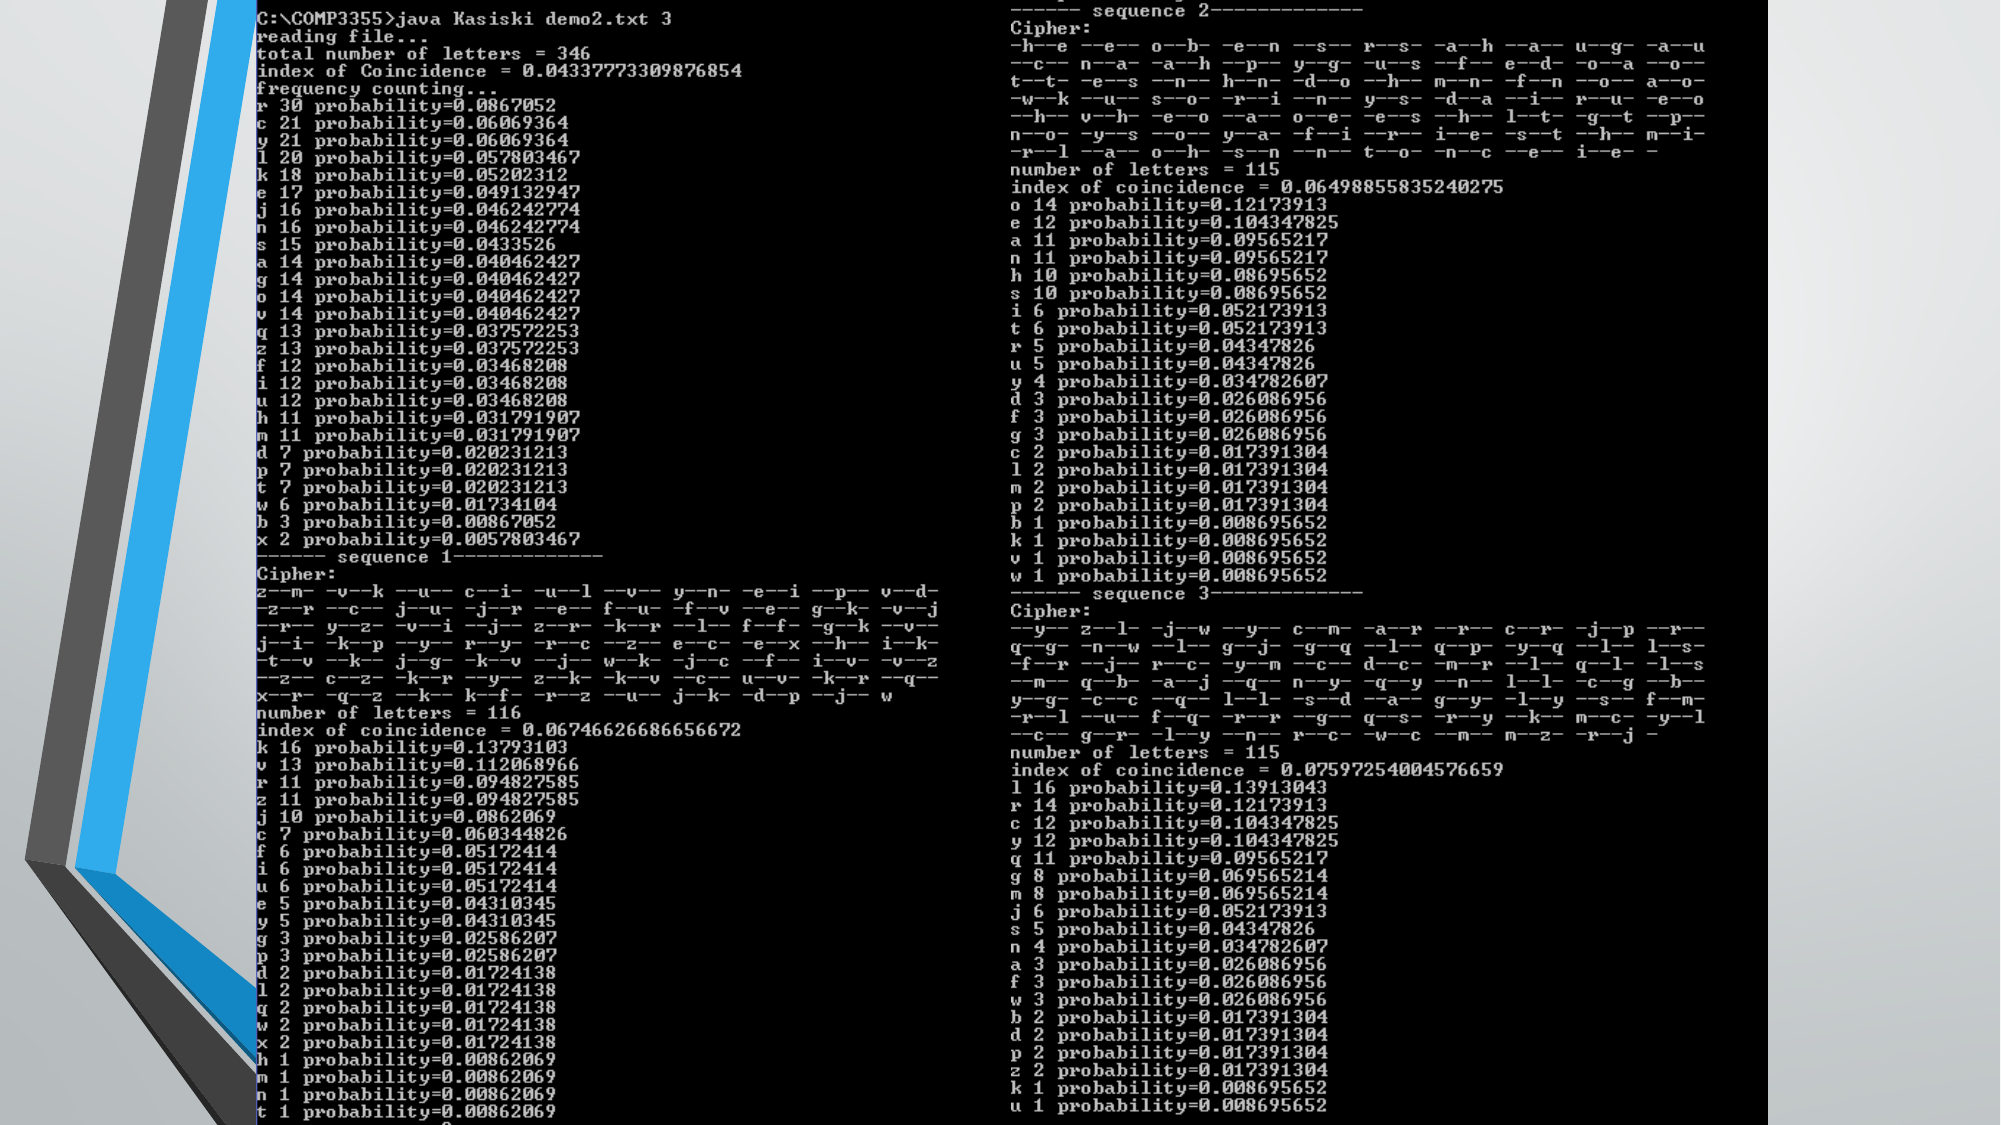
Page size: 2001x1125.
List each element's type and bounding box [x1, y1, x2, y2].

picture [255, 0, 1768, 1125]
